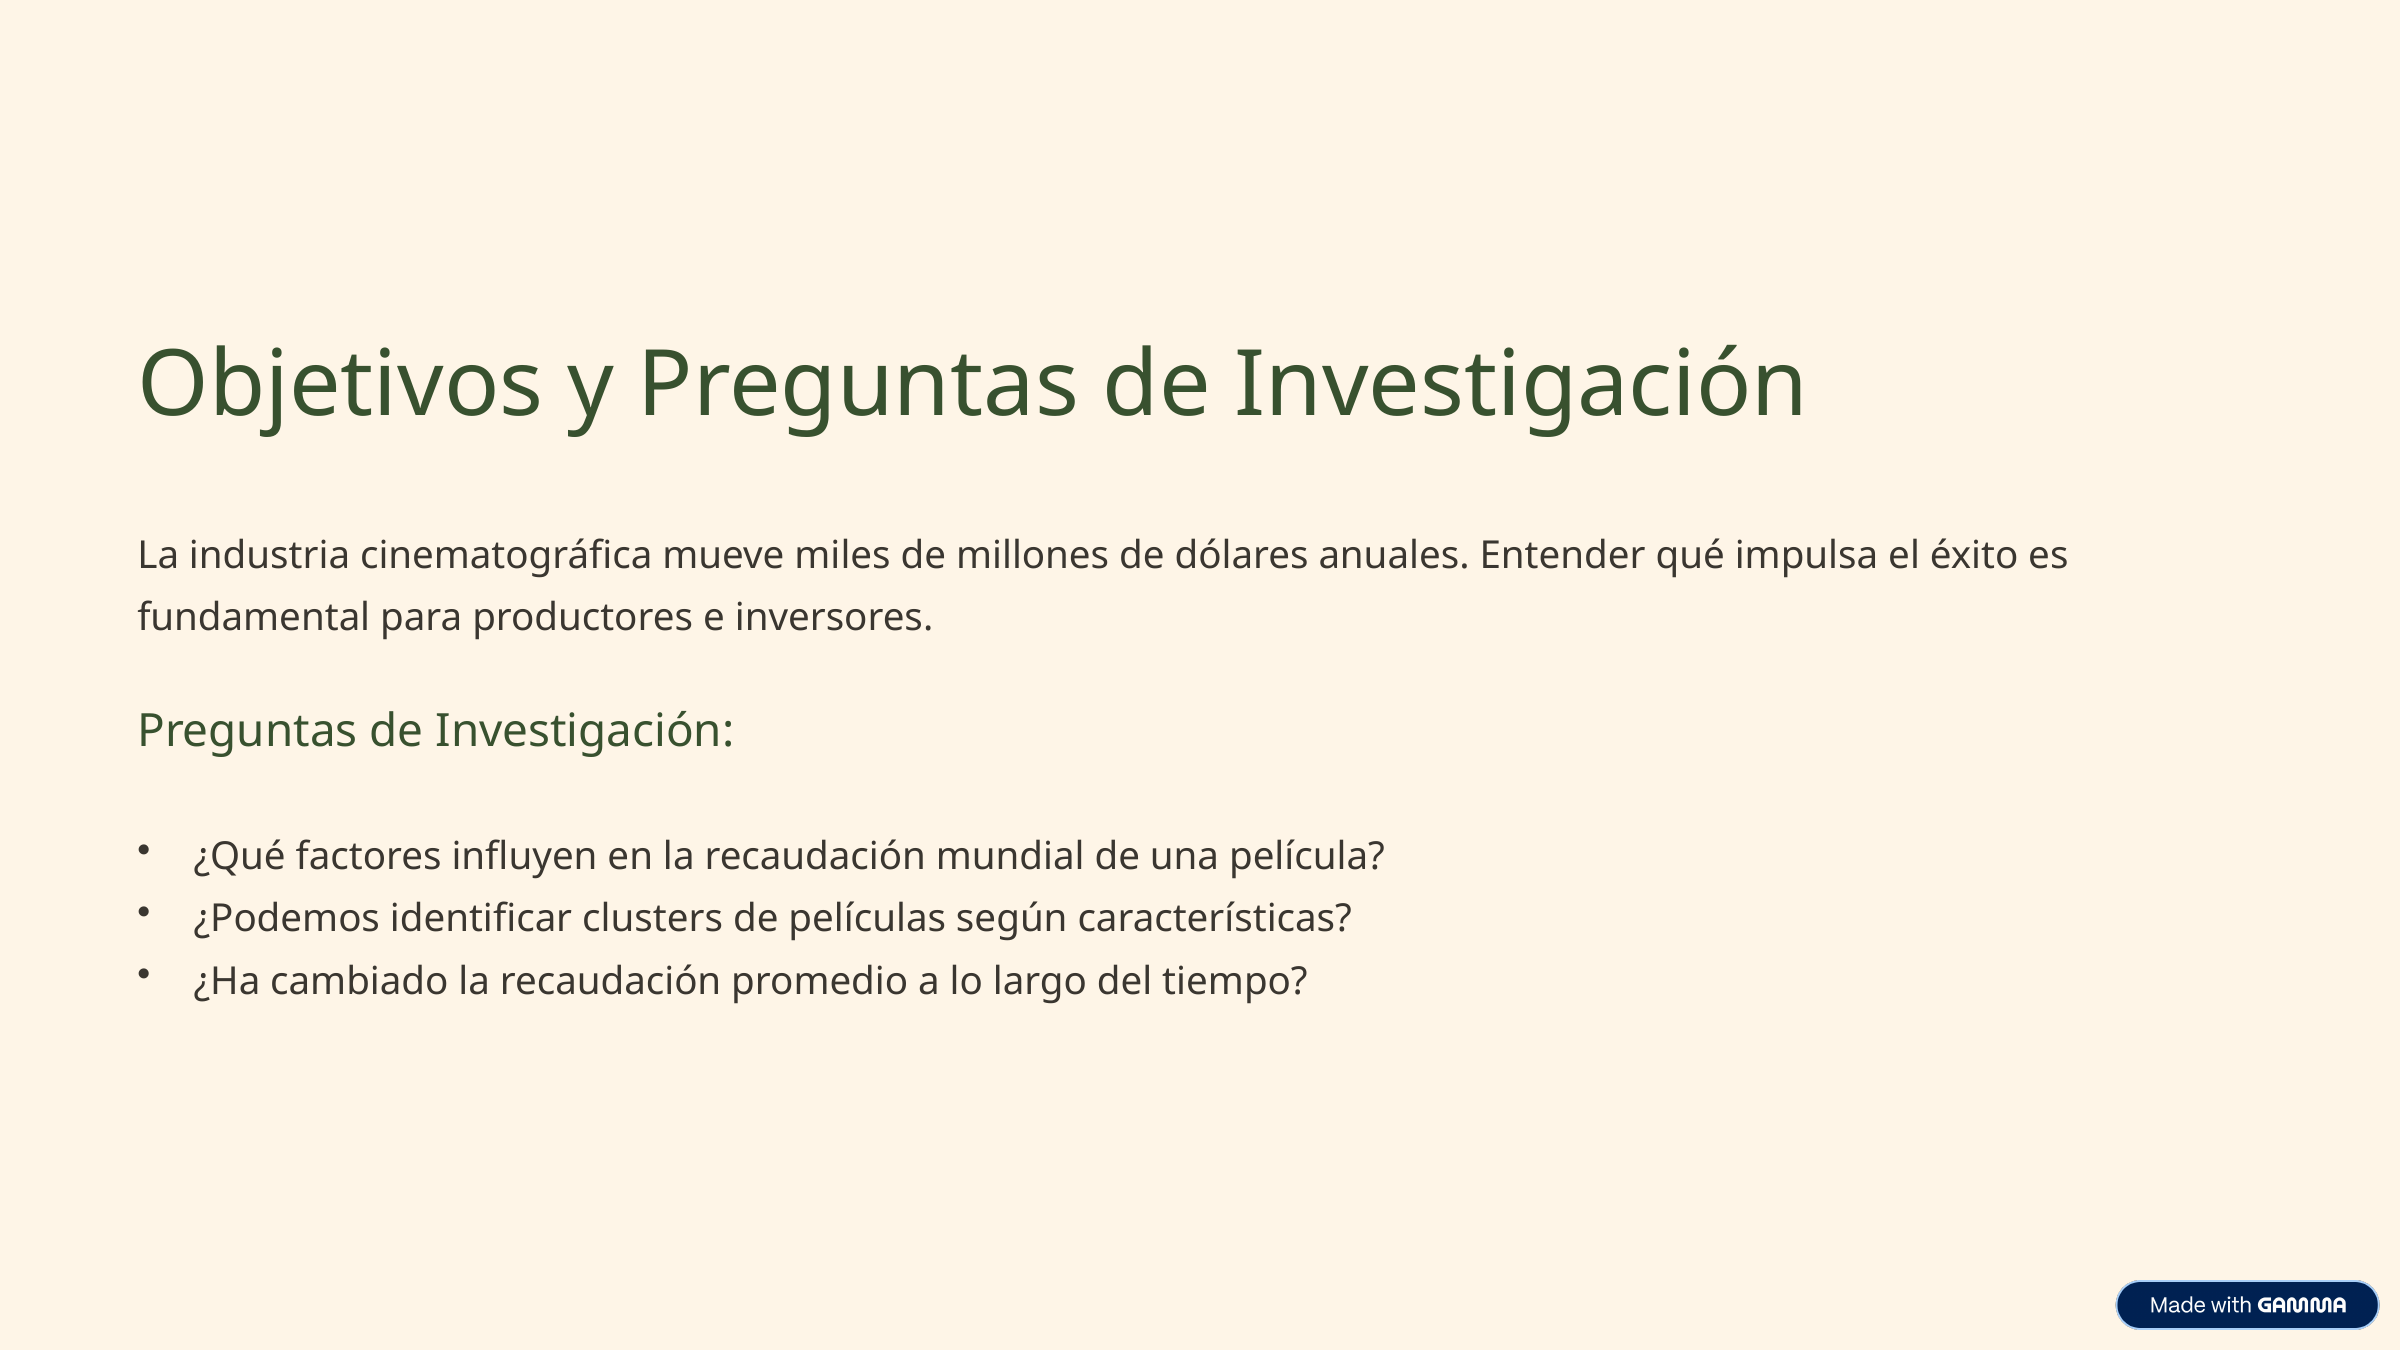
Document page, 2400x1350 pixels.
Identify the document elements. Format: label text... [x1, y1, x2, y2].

text_box Preguntas de Investigación: [137, 697, 727, 756]
text_box ¿Qué factores influyen en la recaudación mundial de una película? ¿Podemos identificar clusters de películas según características? ¿Ha cambiado la recaudación promedio a lo largo del tiempo? [137, 814, 2263, 1003]
text_box La industria cinematográfica mueve miles de millones de dólares anuales. Entender qué impulsa el éxito es fundamental para productores e inversores. [137, 513, 2263, 639]
text_box Objetivos y Preguntas de Investigación [137, 319, 1797, 435]
picture [2106, 1271, 2389, 1339]
